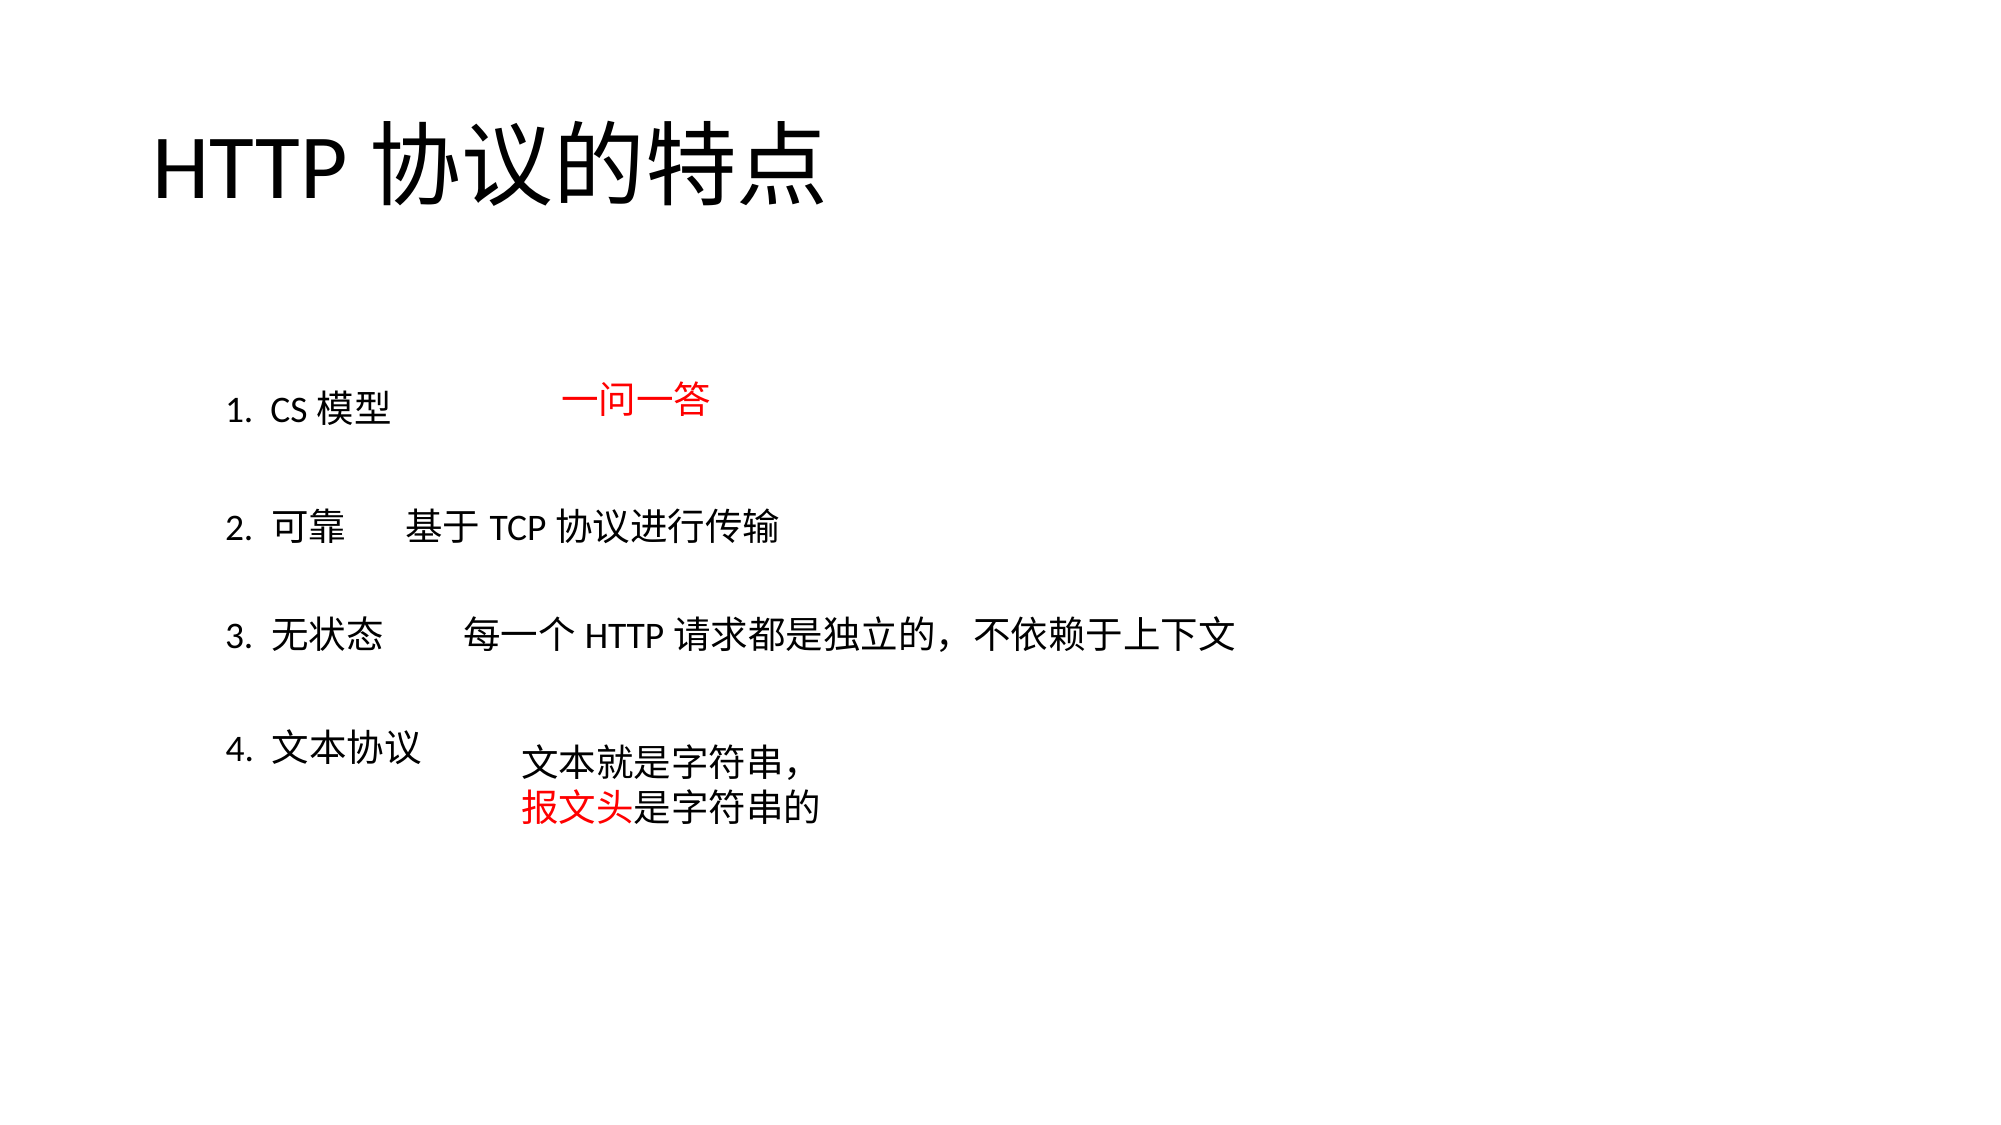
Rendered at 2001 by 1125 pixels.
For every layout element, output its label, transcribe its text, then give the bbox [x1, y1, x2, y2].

text_box 4. 文本协议 [210, 716, 561, 777]
text_box 3. 无状态 [210, 604, 423, 664]
text_box 1. CS模型 [210, 377, 918, 438]
text_box 文本就是字符串， 报文头是字符串的 [506, 731, 1063, 836]
text_box 每一个HTTP请求都是独立的，不依赖于上下文 [448, 604, 1296, 664]
text_box 一问一答 [546, 368, 944, 428]
text_box 2. 可靠 基于TCP协议进行传输 [210, 496, 976, 556]
title HTTP协议的特点 [137, 59, 1863, 278]
